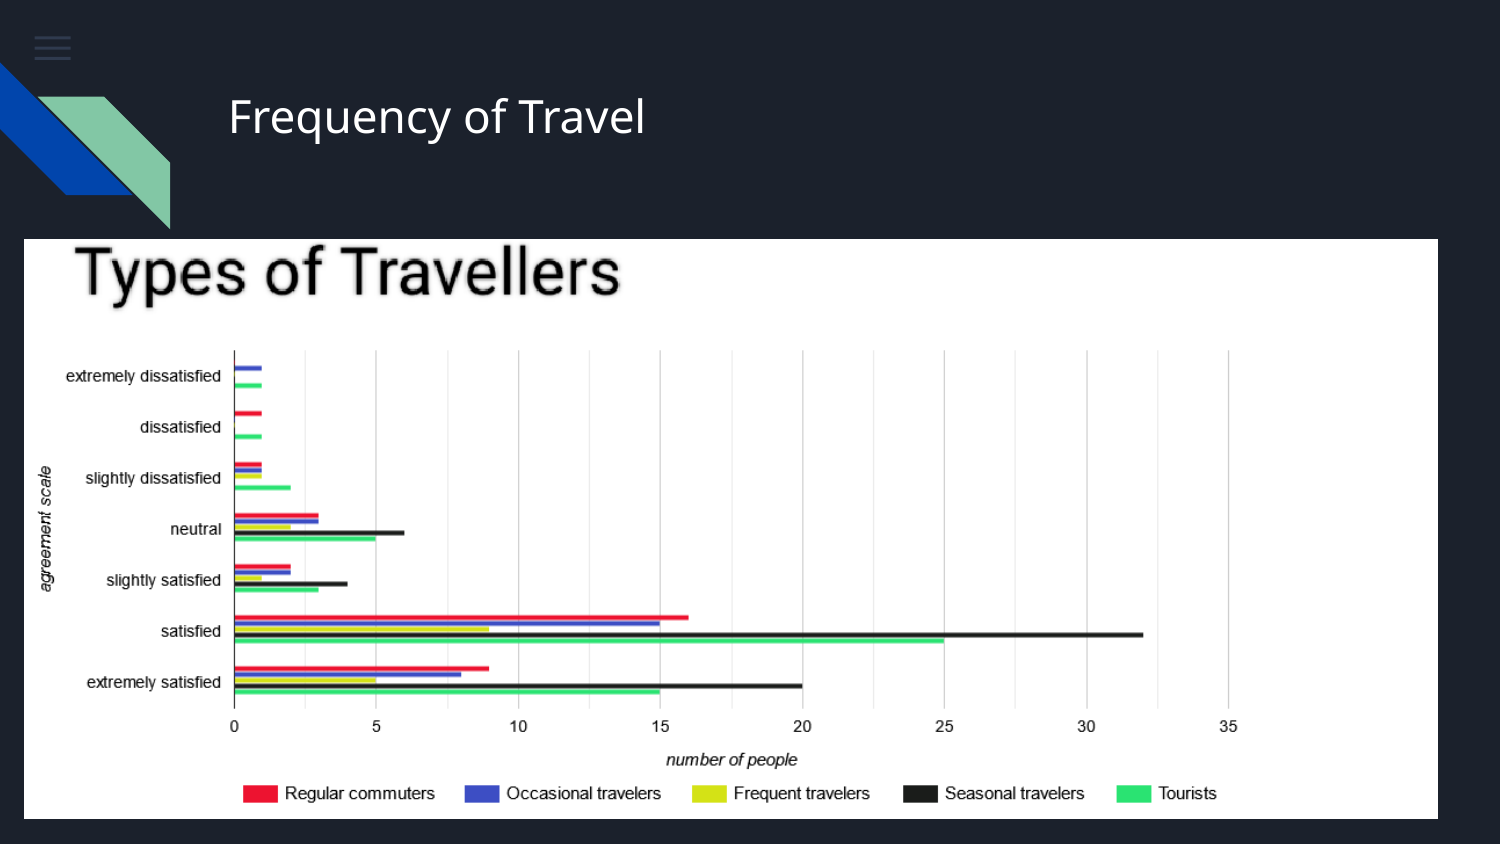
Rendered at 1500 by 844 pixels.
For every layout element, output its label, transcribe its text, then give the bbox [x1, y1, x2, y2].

title Frequency of Travel [212, 64, 1368, 215]
picture [24, 239, 1438, 819]
